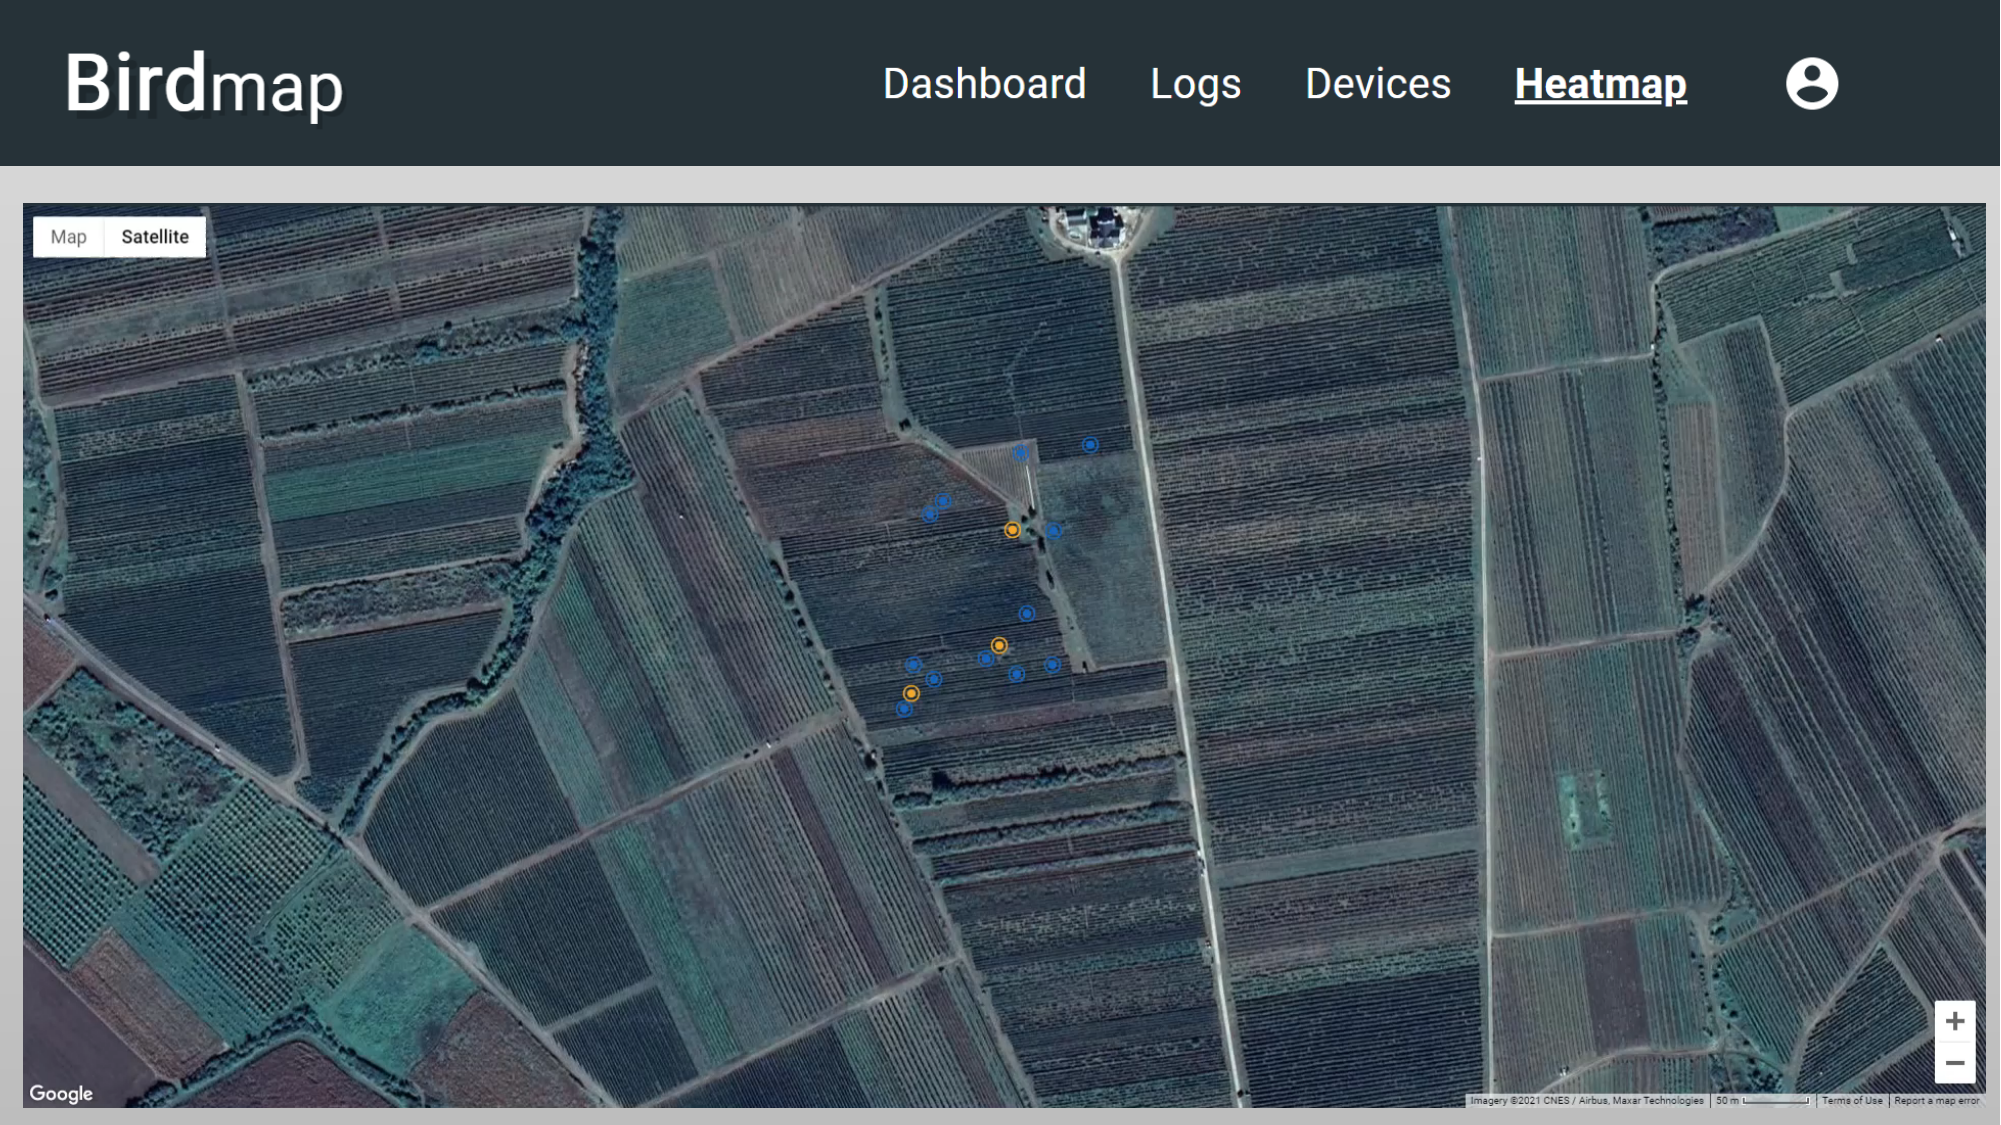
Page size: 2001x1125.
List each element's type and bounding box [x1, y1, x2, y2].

text_box [22, 202, 1987, 1109]
picture [0, 0, 2000, 166]
